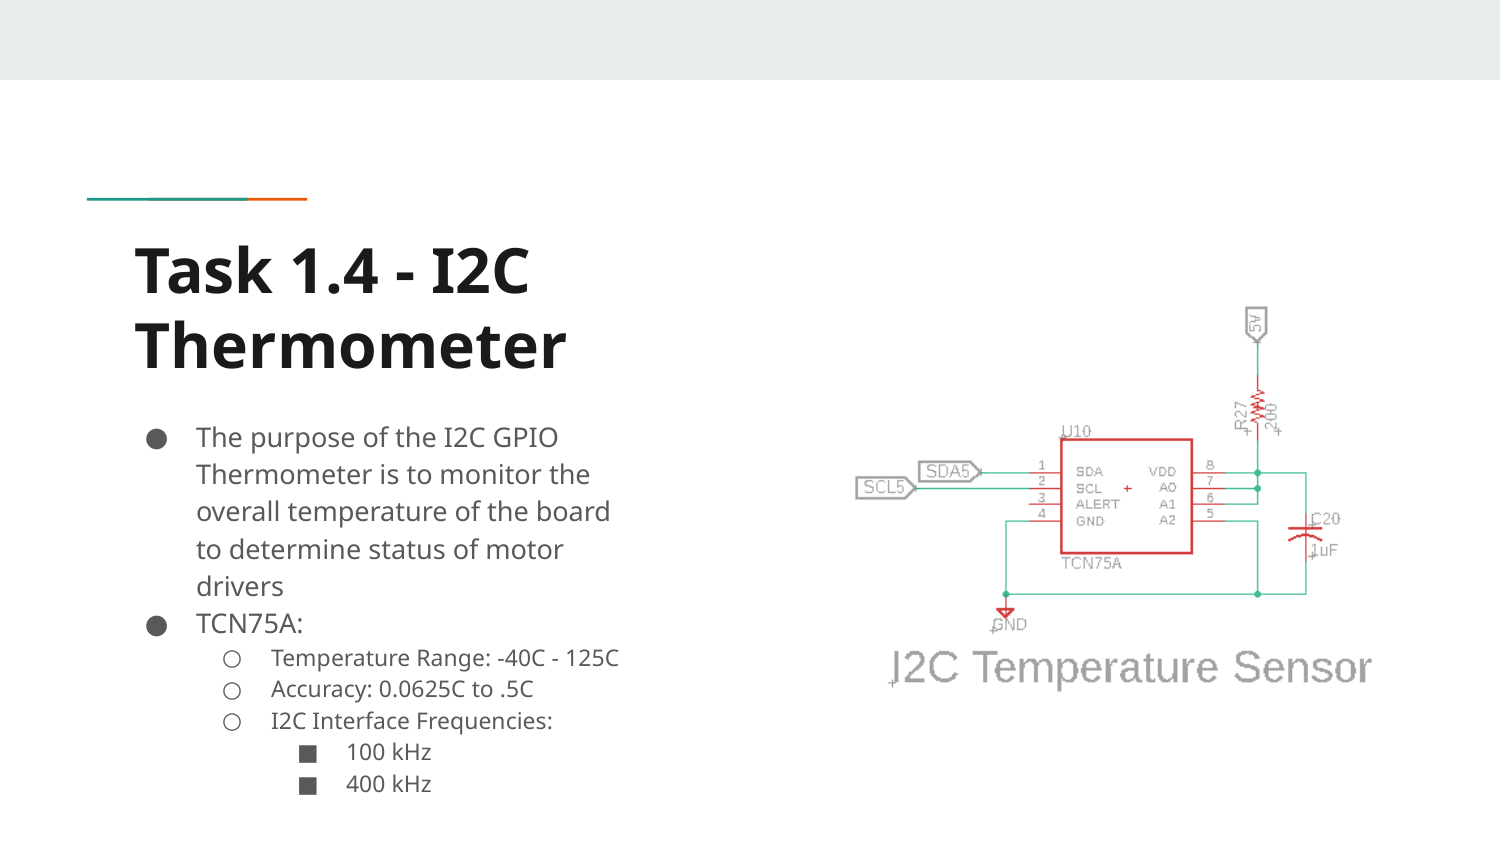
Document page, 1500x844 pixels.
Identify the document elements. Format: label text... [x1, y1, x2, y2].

title Task 1.4 - I2C Thermometer [119, 216, 662, 443]
picture [819, 261, 1411, 703]
list The purpose of the I2C GPIO Thermometer is to monitor the overall temperature of the board to determine status of motor drivers TCN75A: Temperature Range: -40C - 125C Accuracy: 0.0625C to .5C I2C Interface Frequencies: 100 kHz 400 kHz [106, 400, 648, 663]
